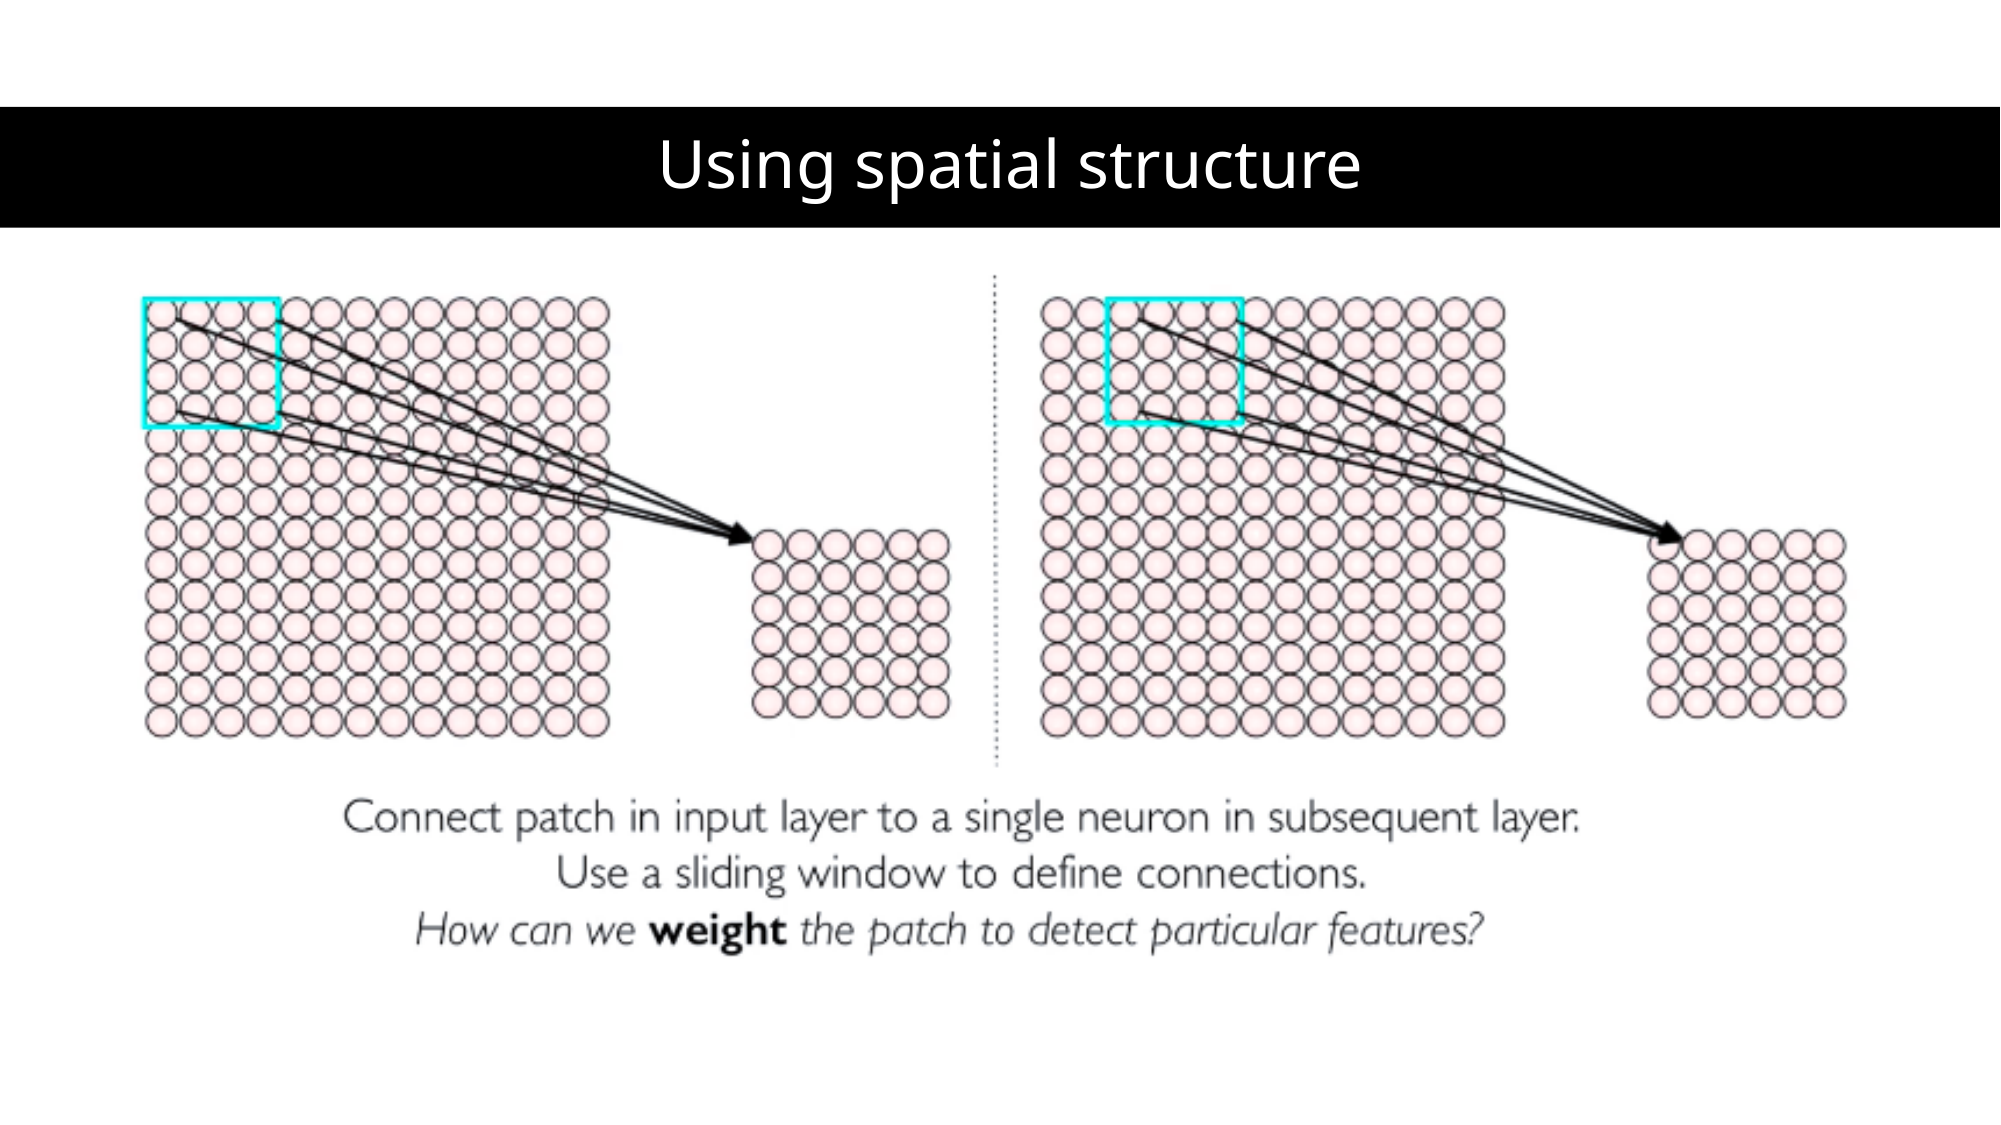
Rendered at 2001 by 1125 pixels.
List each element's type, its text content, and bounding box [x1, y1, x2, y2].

text_box [0, 106, 2000, 229]
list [120, 274, 1880, 996]
title Using spatial structure [91, 105, 1931, 228]
